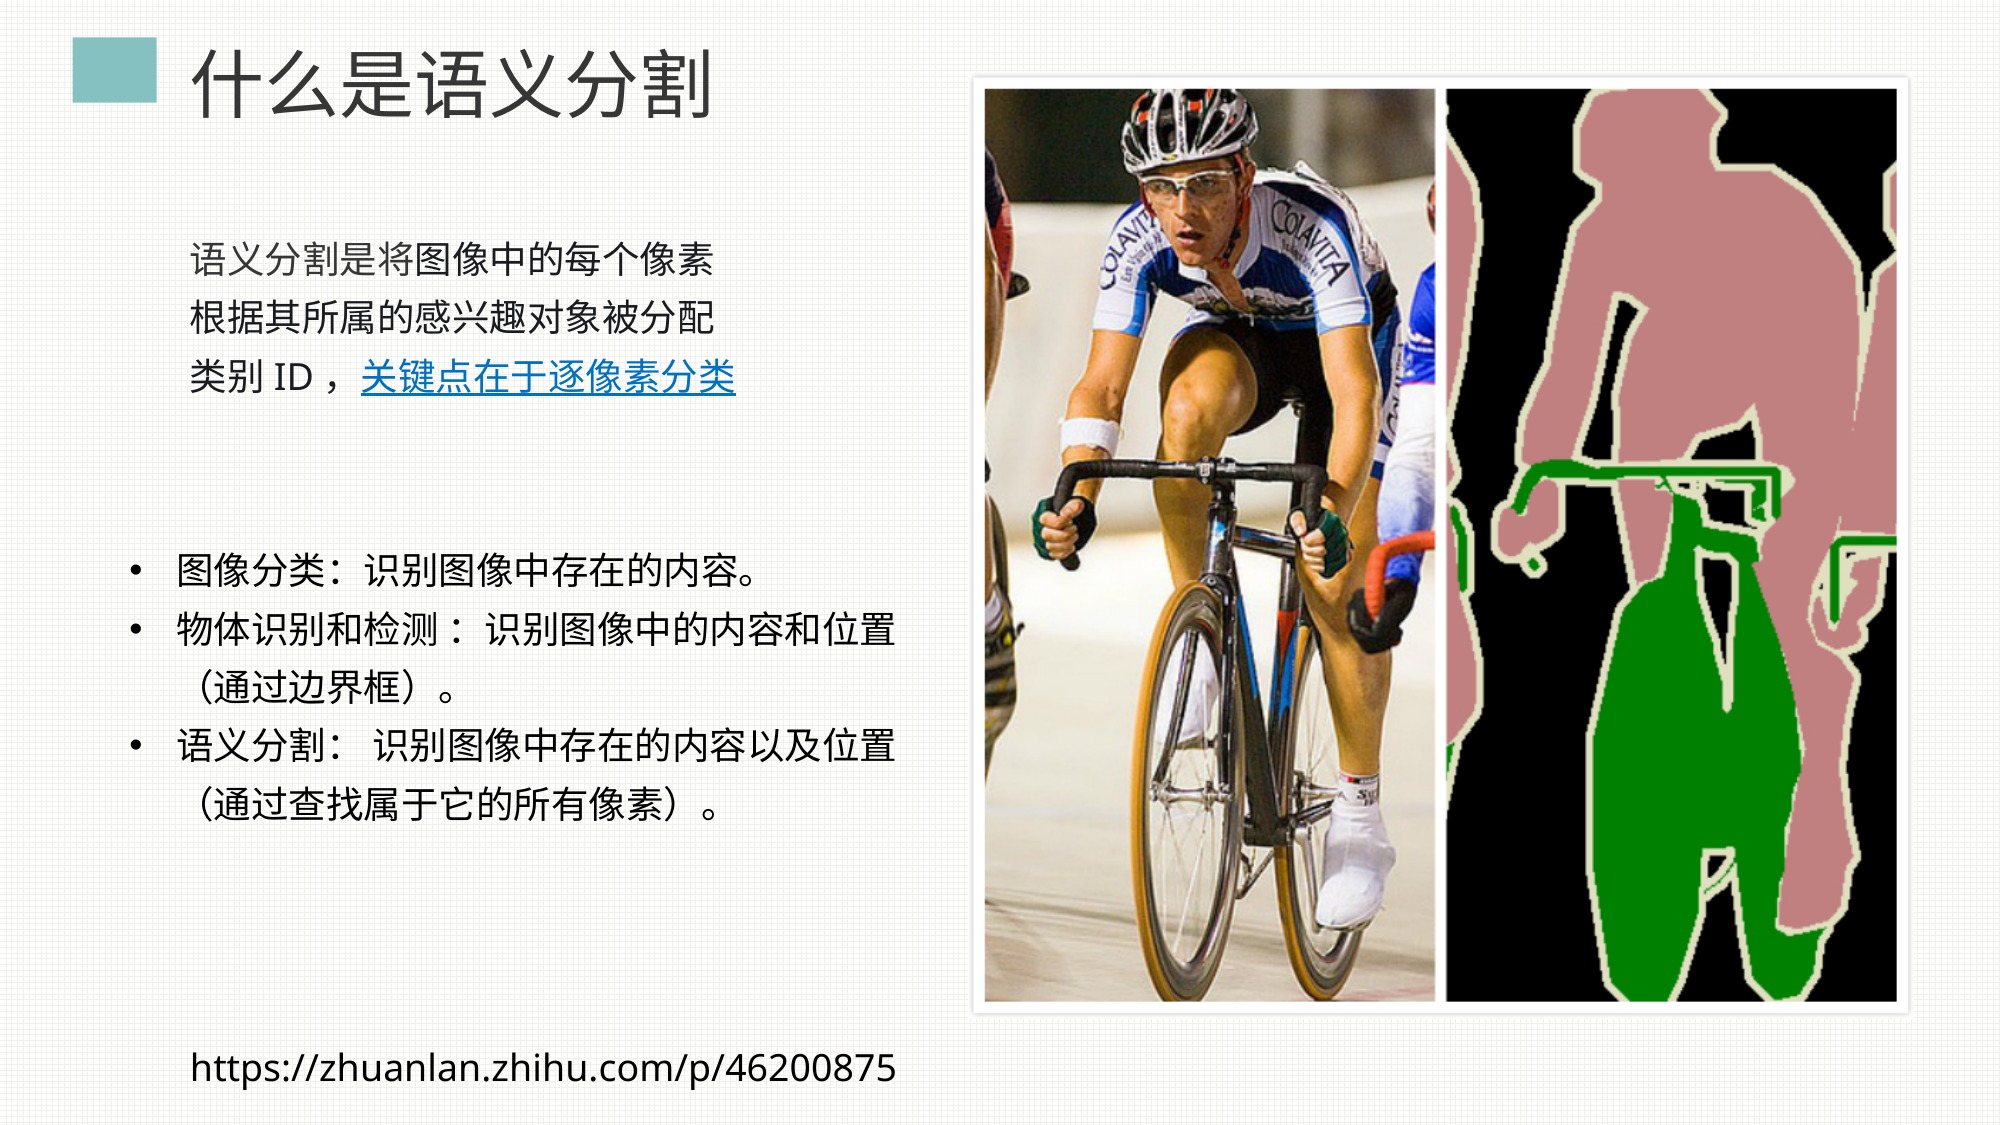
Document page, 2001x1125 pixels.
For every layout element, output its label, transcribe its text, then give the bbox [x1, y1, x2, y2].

picture [968, 72, 1914, 1019]
text_box 什么是语义分割 [175, 0, 1352, 136]
text_box https://zhuanlan.zhihu.com/p/46200875 [175, 1036, 1176, 1097]
text_box [71, 36, 158, 104]
text_box 图像分类：识别图像中存在的内容。 物体识别和检测 ：识别图像中的内容和位置（通过边界框）。 语义分割： 识别图像中存在的内容以及位置（通过查找属于它的所有像素）。 [114, 526, 968, 834]
text_box 语义分割是将图像中的每个像素根据其所属的感兴趣对象被分配类别ID，关键点在于逐像素分类 [175, 214, 753, 406]
